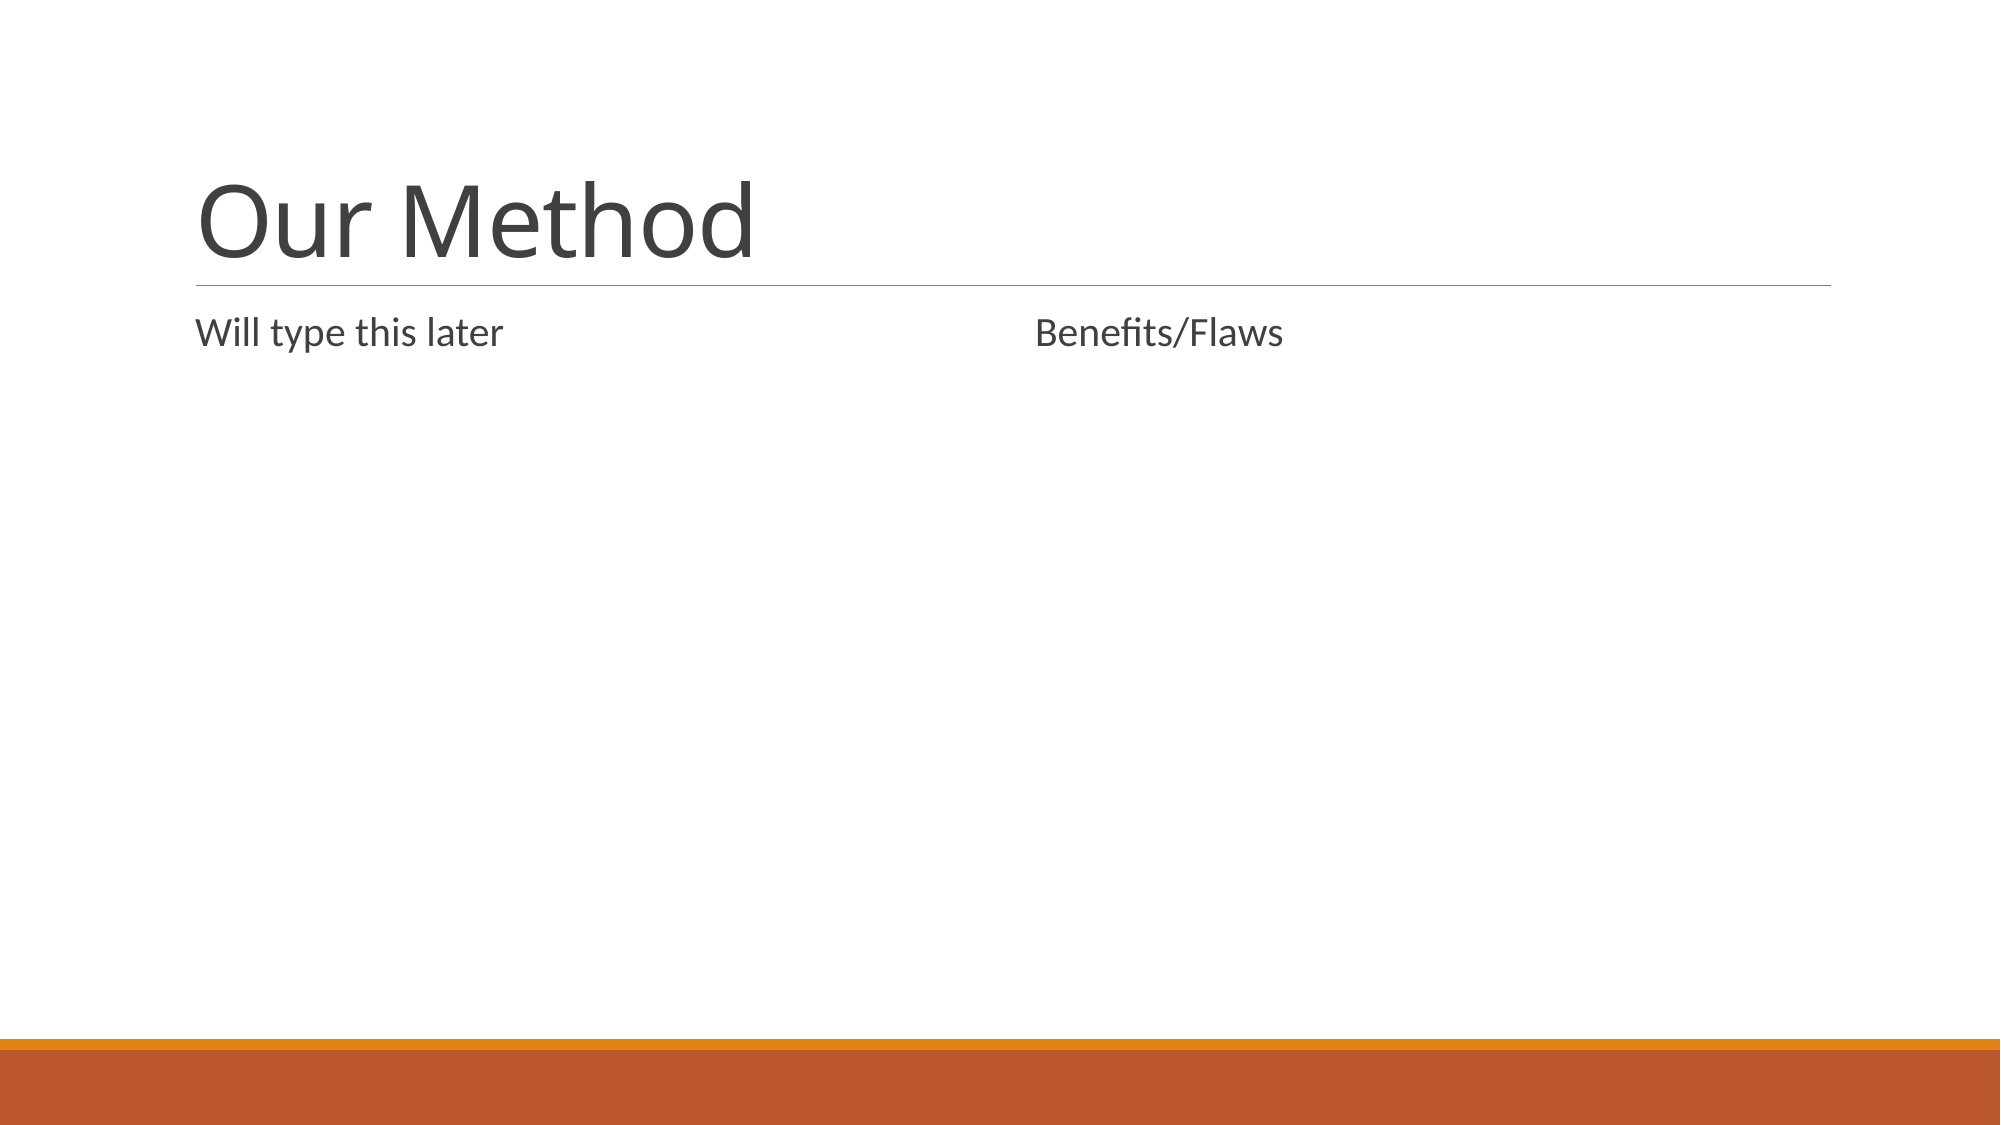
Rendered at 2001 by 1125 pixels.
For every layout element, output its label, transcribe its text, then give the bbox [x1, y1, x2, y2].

title Our Method [180, 47, 1830, 285]
list Will type this later [180, 302, 990, 963]
list Benefits/Flaws [1020, 302, 1830, 963]
